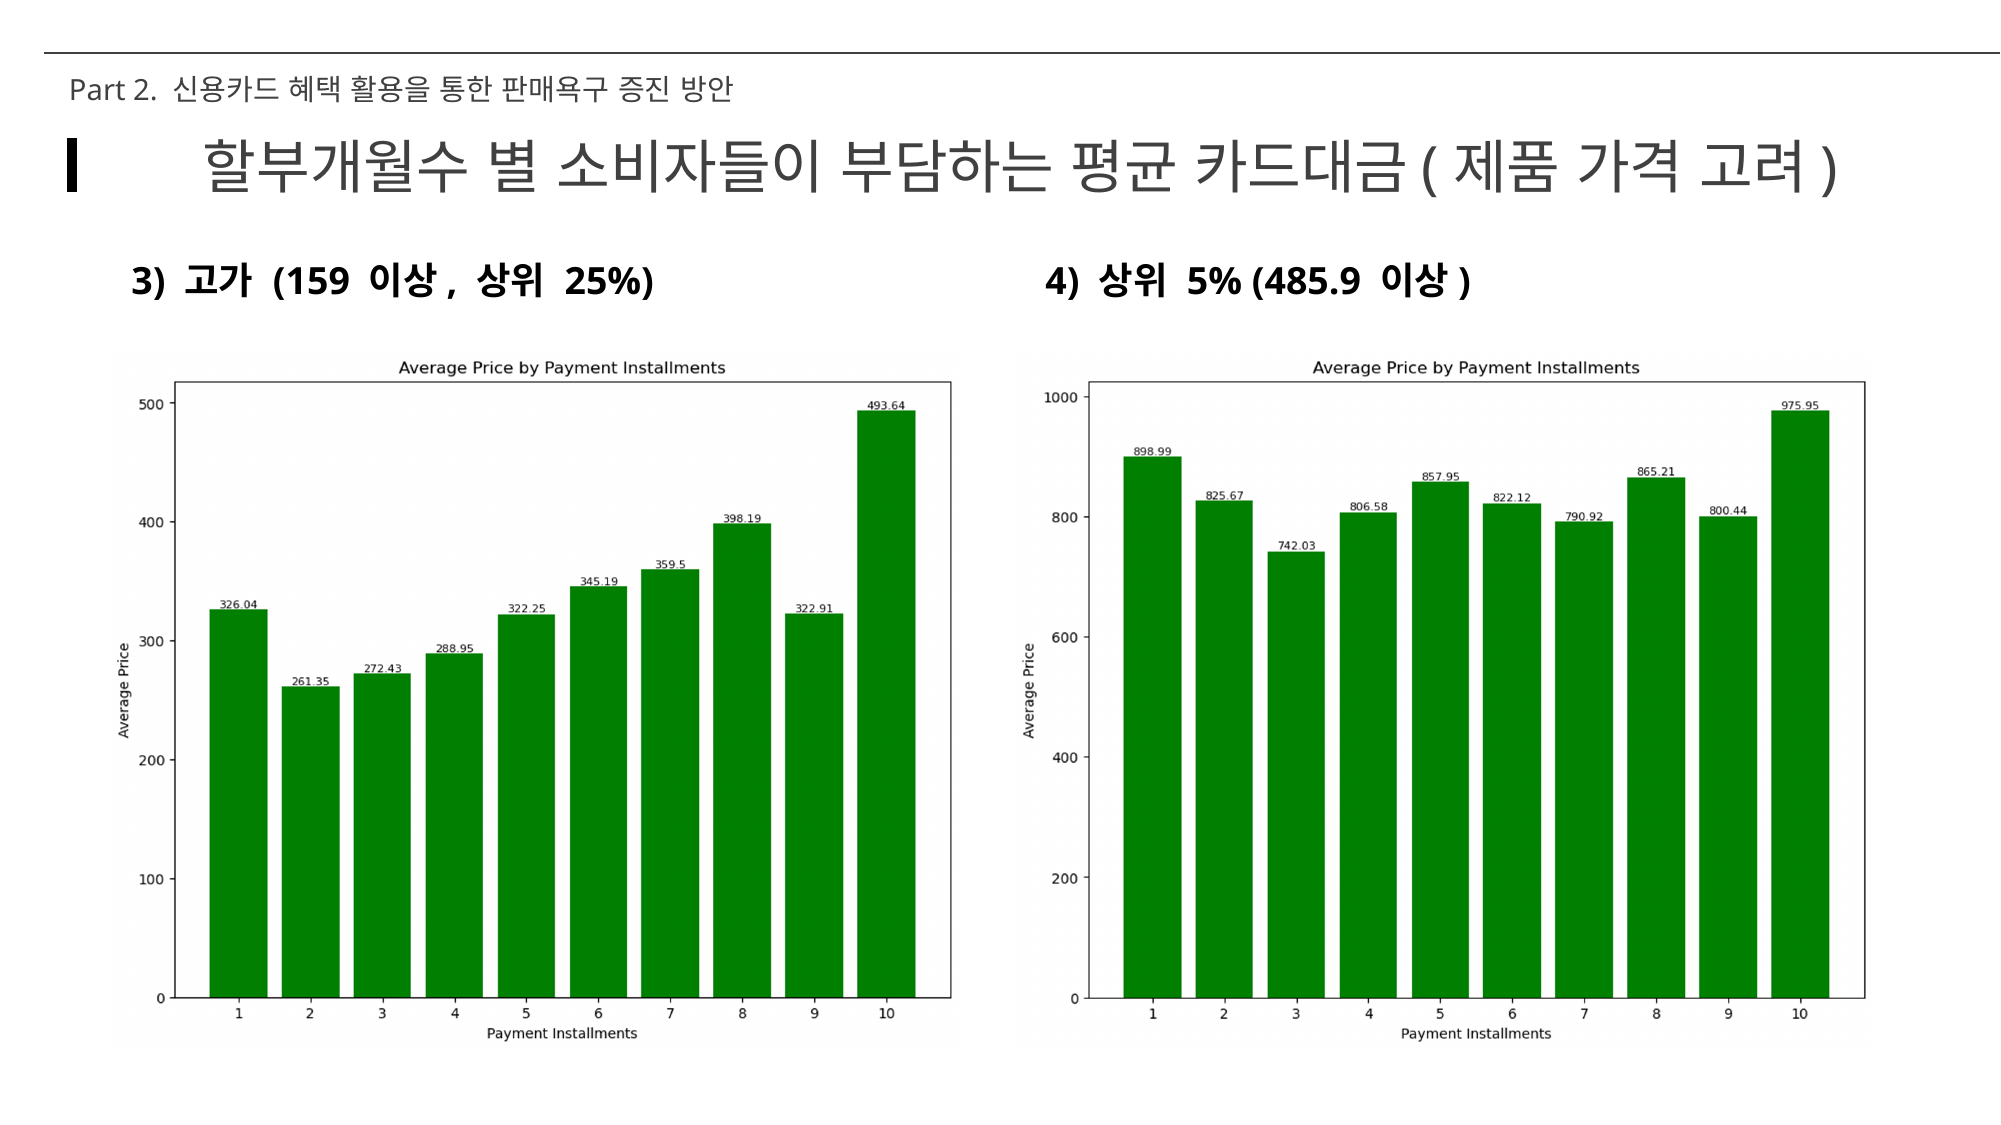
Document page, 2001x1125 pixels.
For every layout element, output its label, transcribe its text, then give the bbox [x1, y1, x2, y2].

text_box 3) 고가 (159 이상, 상위 25%) [116, 249, 1019, 310]
picture [108, 351, 959, 1050]
picture [1013, 351, 1873, 1050]
text_box 할부개월수 별 소비자들이 부담하는 평균 카드대금(제품 가격 고려) [188, 122, 1853, 208]
text_box 4) 상위 5% (485.9 이상) [1030, 249, 1781, 310]
text_box Part 2. 신용카드 혜택 활용을 통한 판매욕구 증진 방안 [54, 64, 819, 114]
